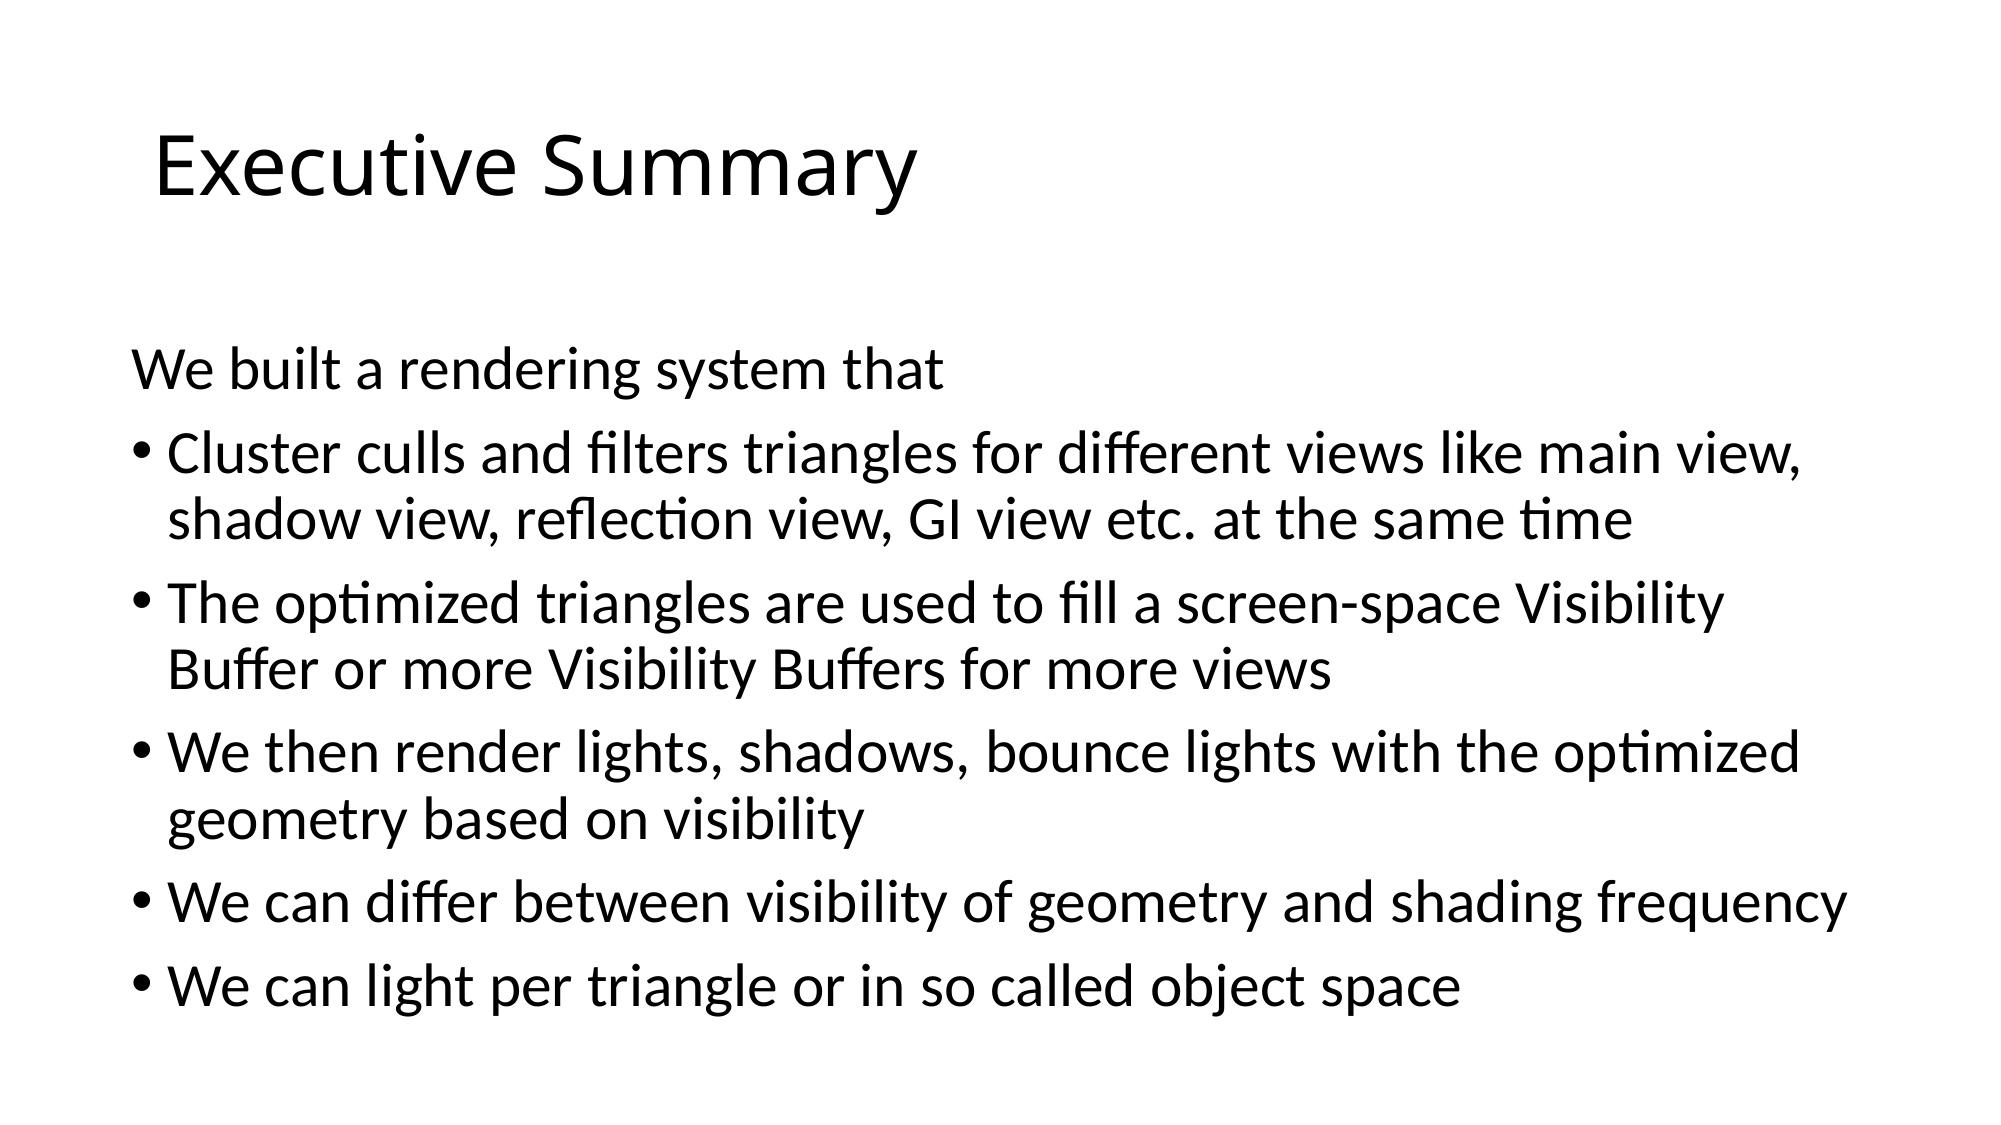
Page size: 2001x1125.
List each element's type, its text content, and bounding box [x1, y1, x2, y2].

title Executive Summary [137, 59, 1863, 278]
list We built a rendering system that Cluster culls and filters triangles for different views like main view, shadow view, reflection view, GI view etc. at the same time The optimized triangles are used to fill a screen-space Visibility Buffer or more Visibility Buffers for more views We then render lights, shadows, bounce lights with the optimized geometry based on visibility We can differ between visibility of geometry and shading frequency We can light per triangle or in so called object space [116, 329, 1884, 1039]
